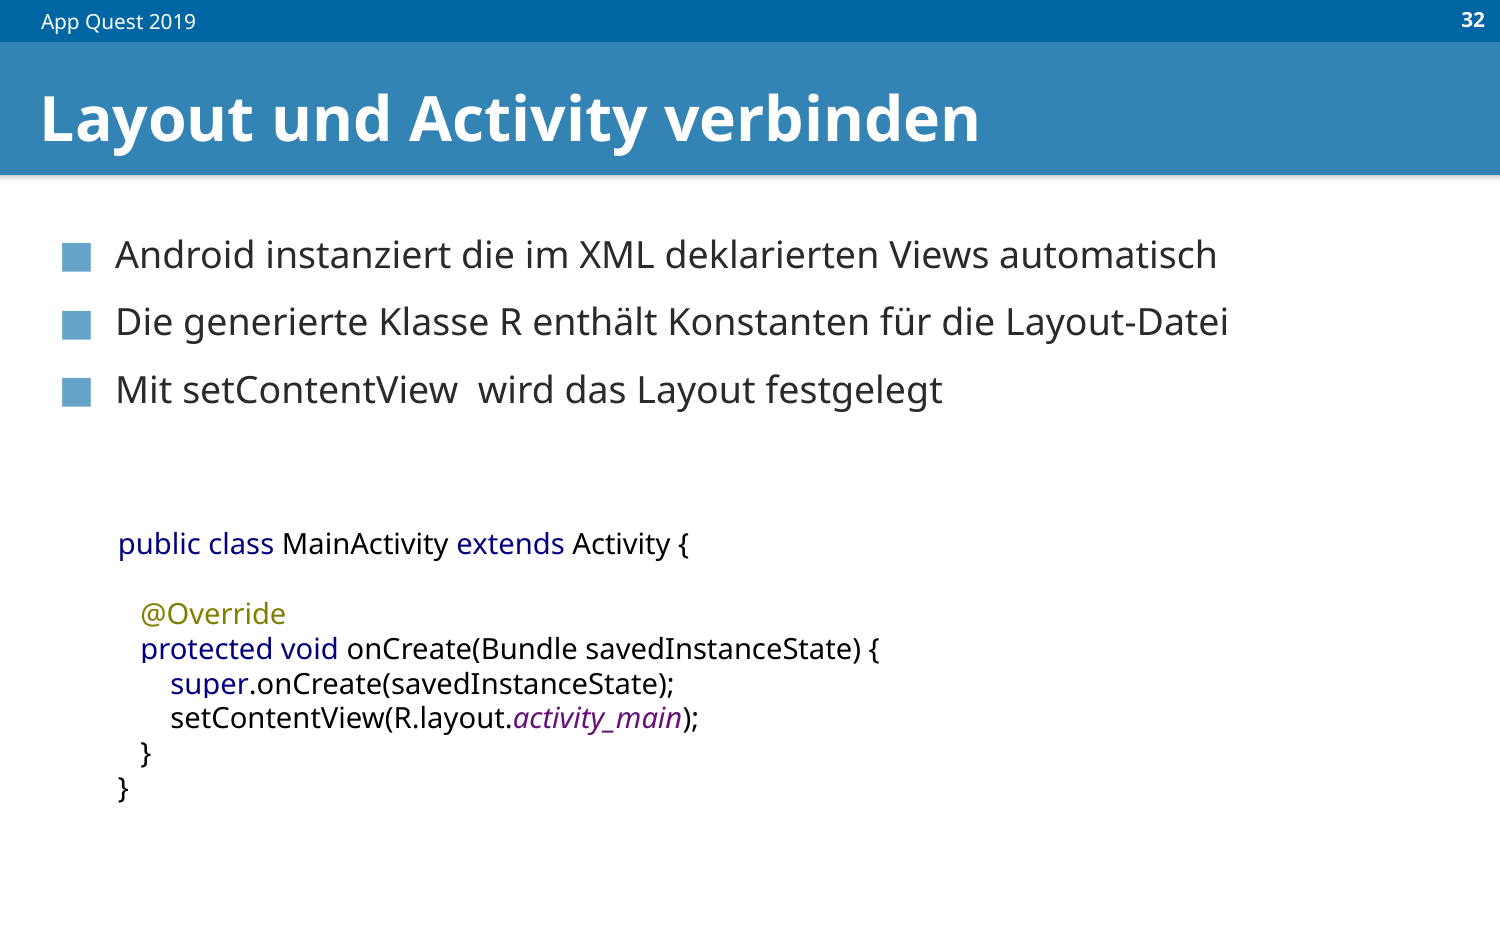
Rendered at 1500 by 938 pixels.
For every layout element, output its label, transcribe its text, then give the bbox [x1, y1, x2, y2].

title Layout und Activity verbinden [24, 42, 1491, 169]
slide_number ‹#› [1410, 0, 1500, 42]
list Android instanziert die im XML deklarierten Views automatisch Die generierte Klasse R enthält Konstanten für die Layout-Datei Mit setContentView wird das Layout festgelegt [25, 193, 1491, 577]
picture [0, 0, 1500, 938]
text_box public class MainActivity extends Activity { @Override protected void onCreate(Bundle savedInstanceState) { super.onCreate(savedInstanceState); setContentView(R.layout.activity_main); } } [102, 510, 1223, 826]
